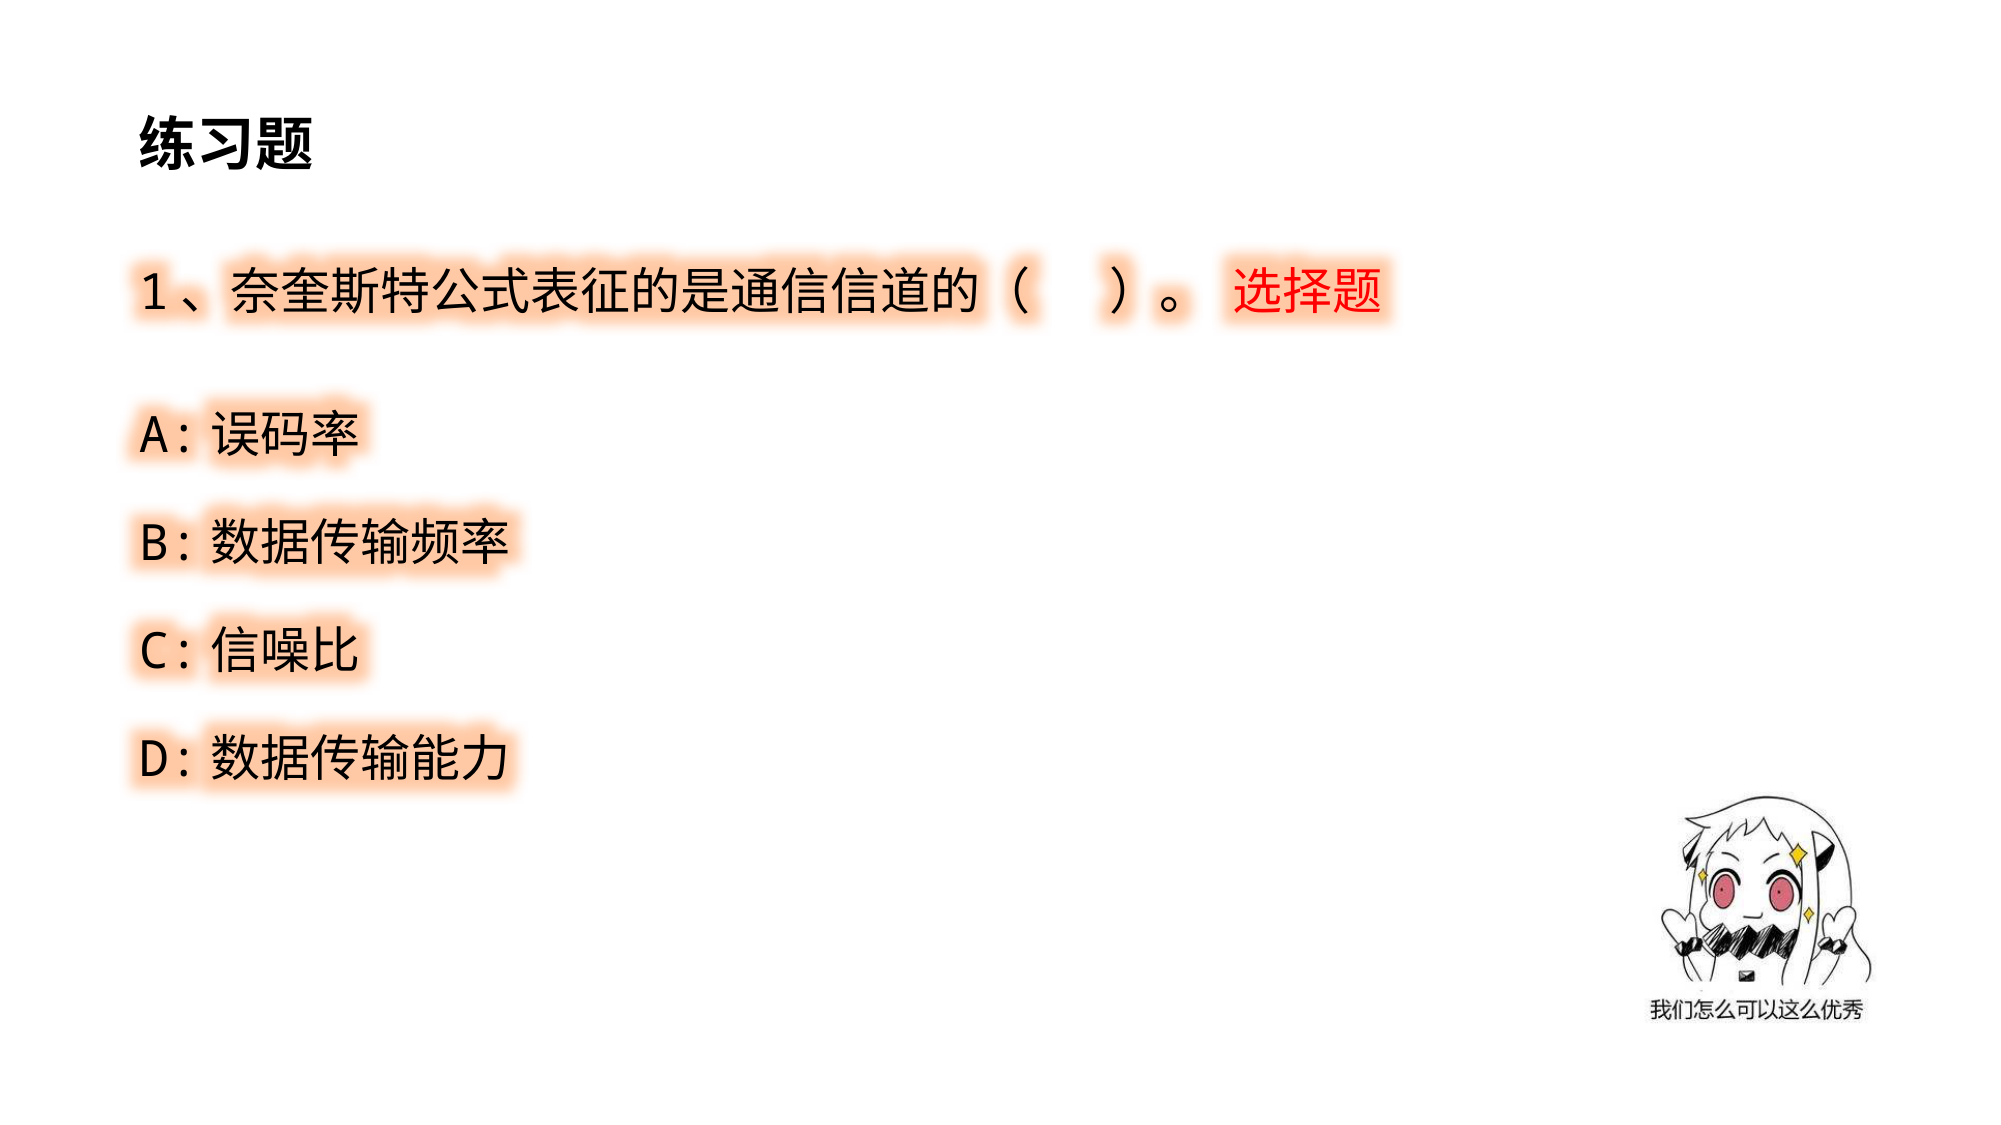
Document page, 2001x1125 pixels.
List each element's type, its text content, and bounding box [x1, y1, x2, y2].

text_box 二、双极不归零码：二进制数字符号0和1分别用负电平和正电平表示。 [117, 216, 1843, 1051]
text_box 1、奈奎斯特公式表征的是通信信道的（ ）。 选择题 A:误码率 B:数据传输频率 C:信噪比 D:数据传输能力 [120, 219, 1839, 1047]
text_box 练习题 [120, 97, 1568, 187]
table_cell -1 [113, 212, 1847, 1055]
picture [1628, 783, 1892, 1047]
